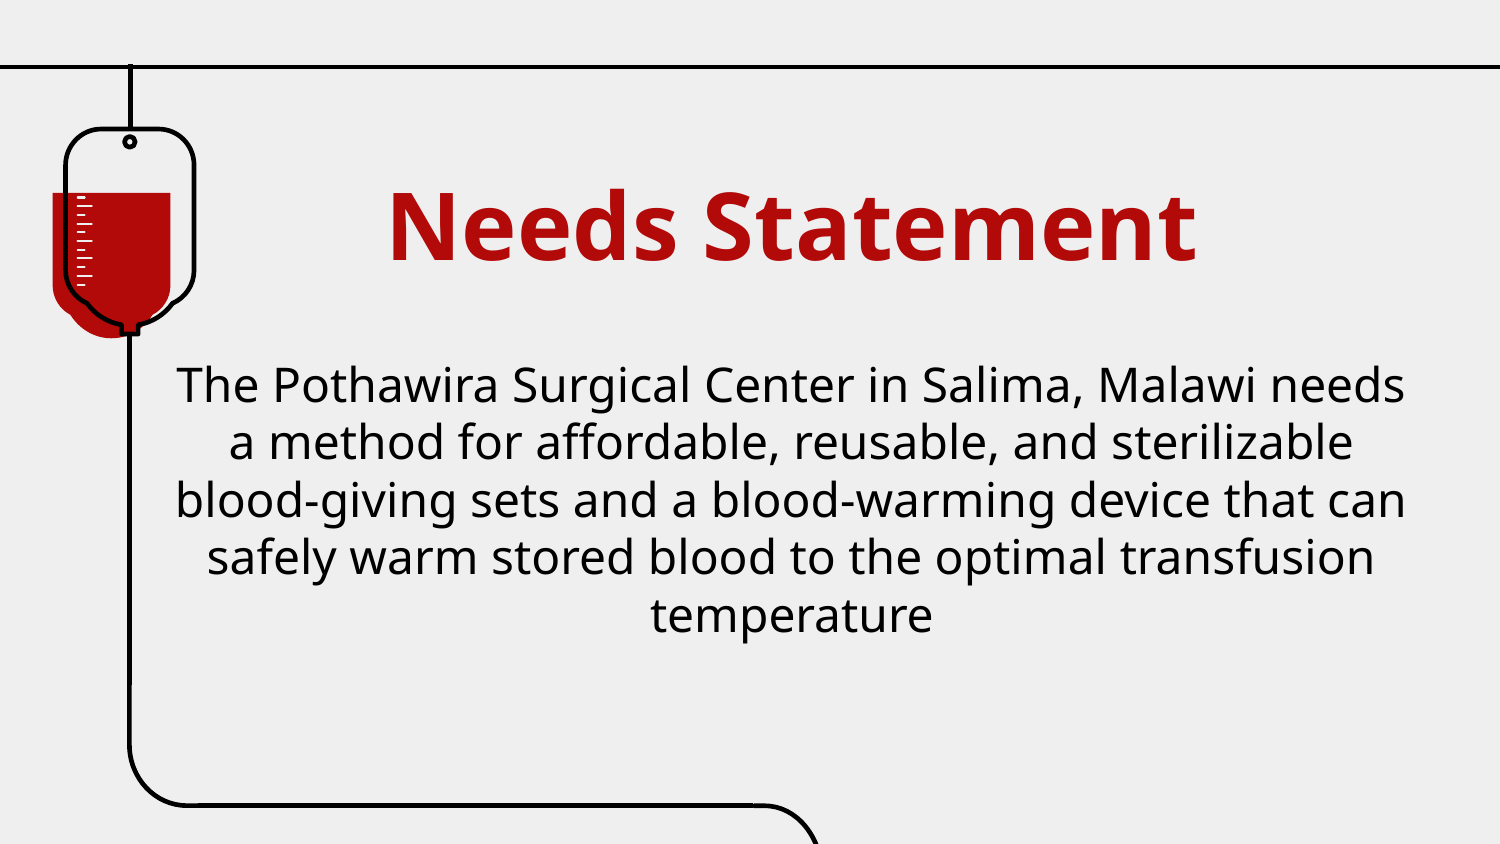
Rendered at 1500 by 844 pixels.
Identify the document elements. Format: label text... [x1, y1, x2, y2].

subtitle The Pothawira Surgical Center in Salima, Malawi needs a method for affordable, reusable, and sterilizable blood-giving sets and a blood-warming device that can safely warm stored blood to the optimal transfusion temperature [965, 337, 1427, 681]
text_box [52, 64, 961, 844]
title Needs Statement [965, 151, 1426, 287]
